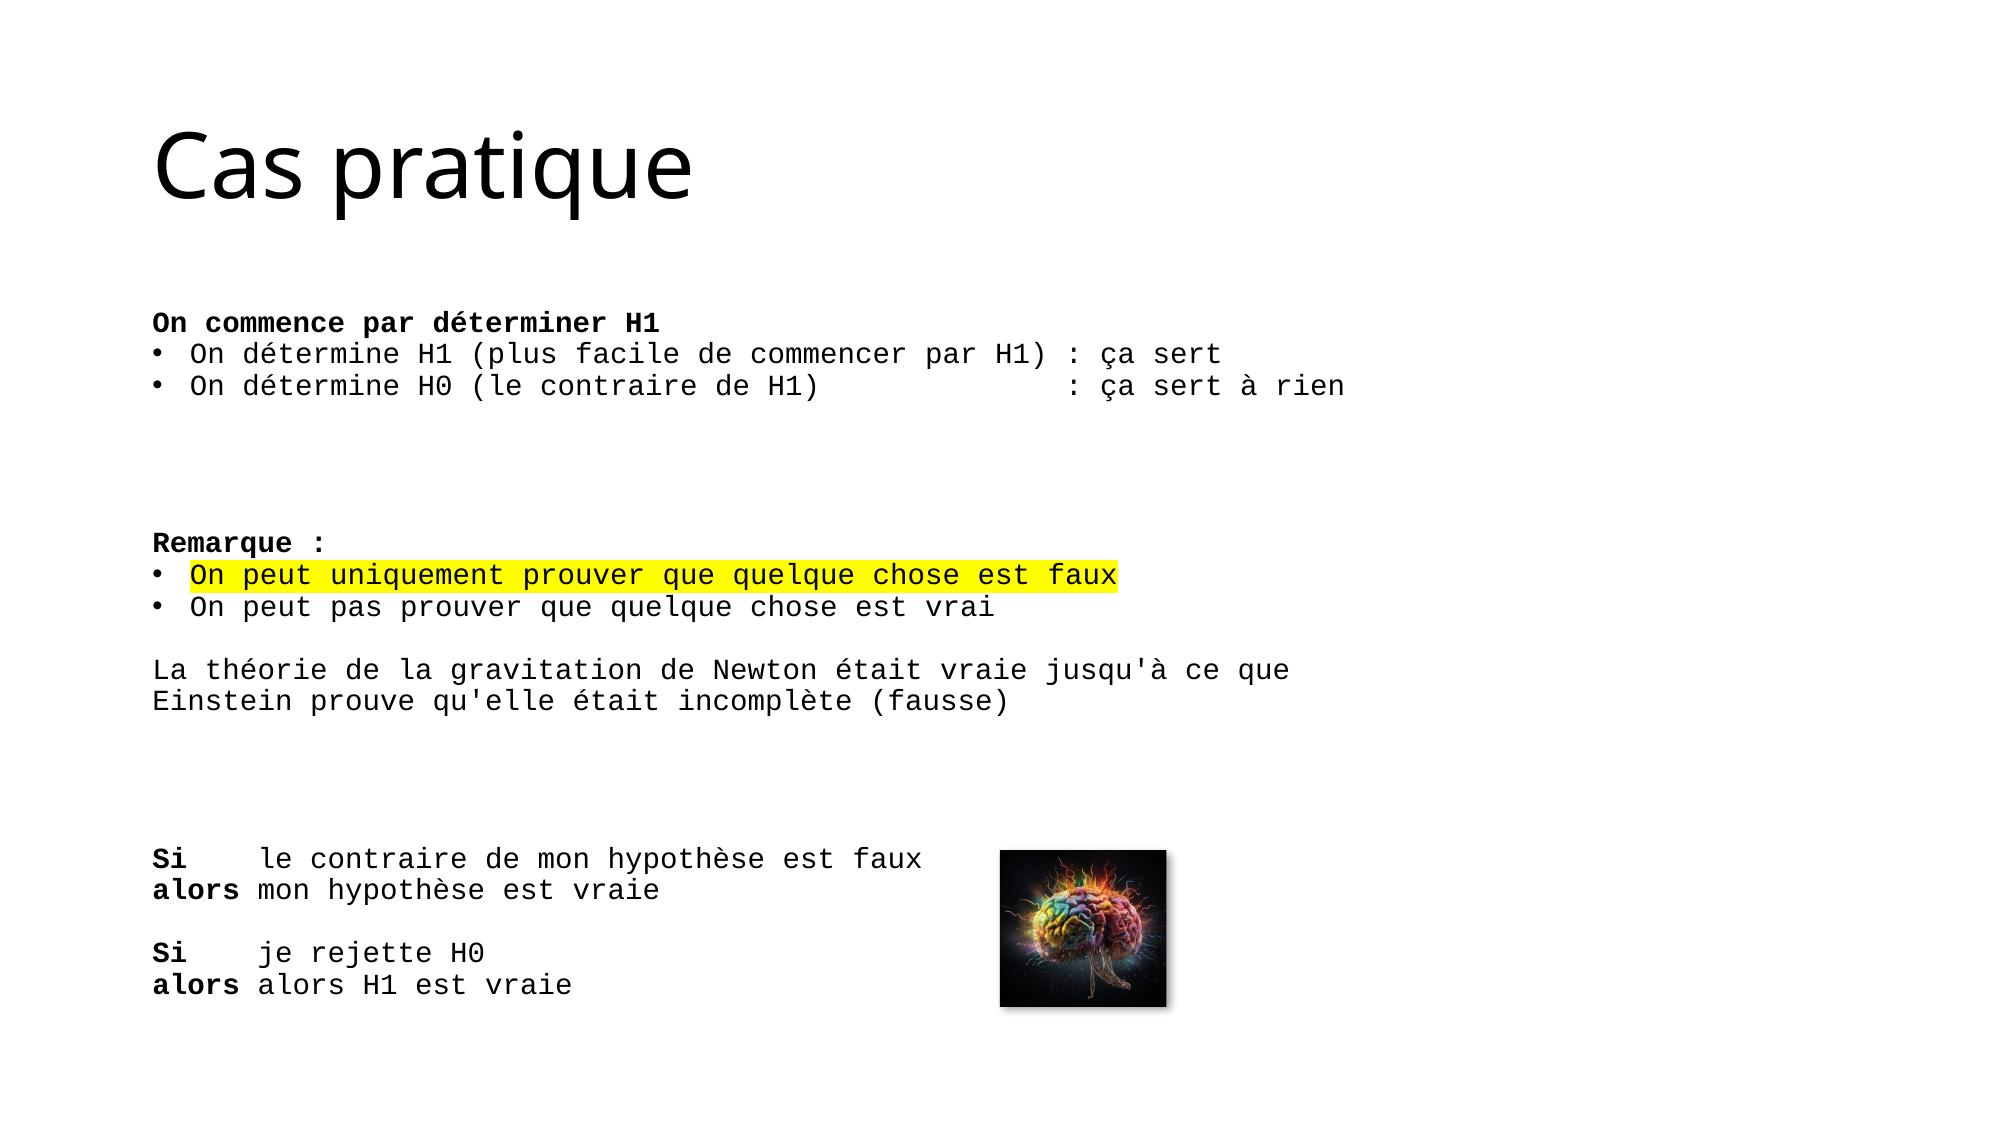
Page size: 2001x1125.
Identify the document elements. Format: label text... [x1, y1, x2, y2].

list On commence par déterminer H1 On détermine H1 (plus facile de commencer par H1) : ça sert On détermine H0 (le contraire de H1) : ça sert à rien Remarque : On peut uniquement prouver que quelque chose est faux On peut pas prouver que quelque chose est vrai La théorie de la gravitation de Newton était vraie jusqu'à ce que Einstein prouve qu'elle était incomplète (fausse) Si le contraire de mon hypothèse est faux alors mon hypothèse est vraie Si je rejette H0 alors alors H1 est vraie [137, 299, 1863, 1014]
title Cas pratique [137, 59, 1863, 278]
picture [999, 850, 1167, 1007]
